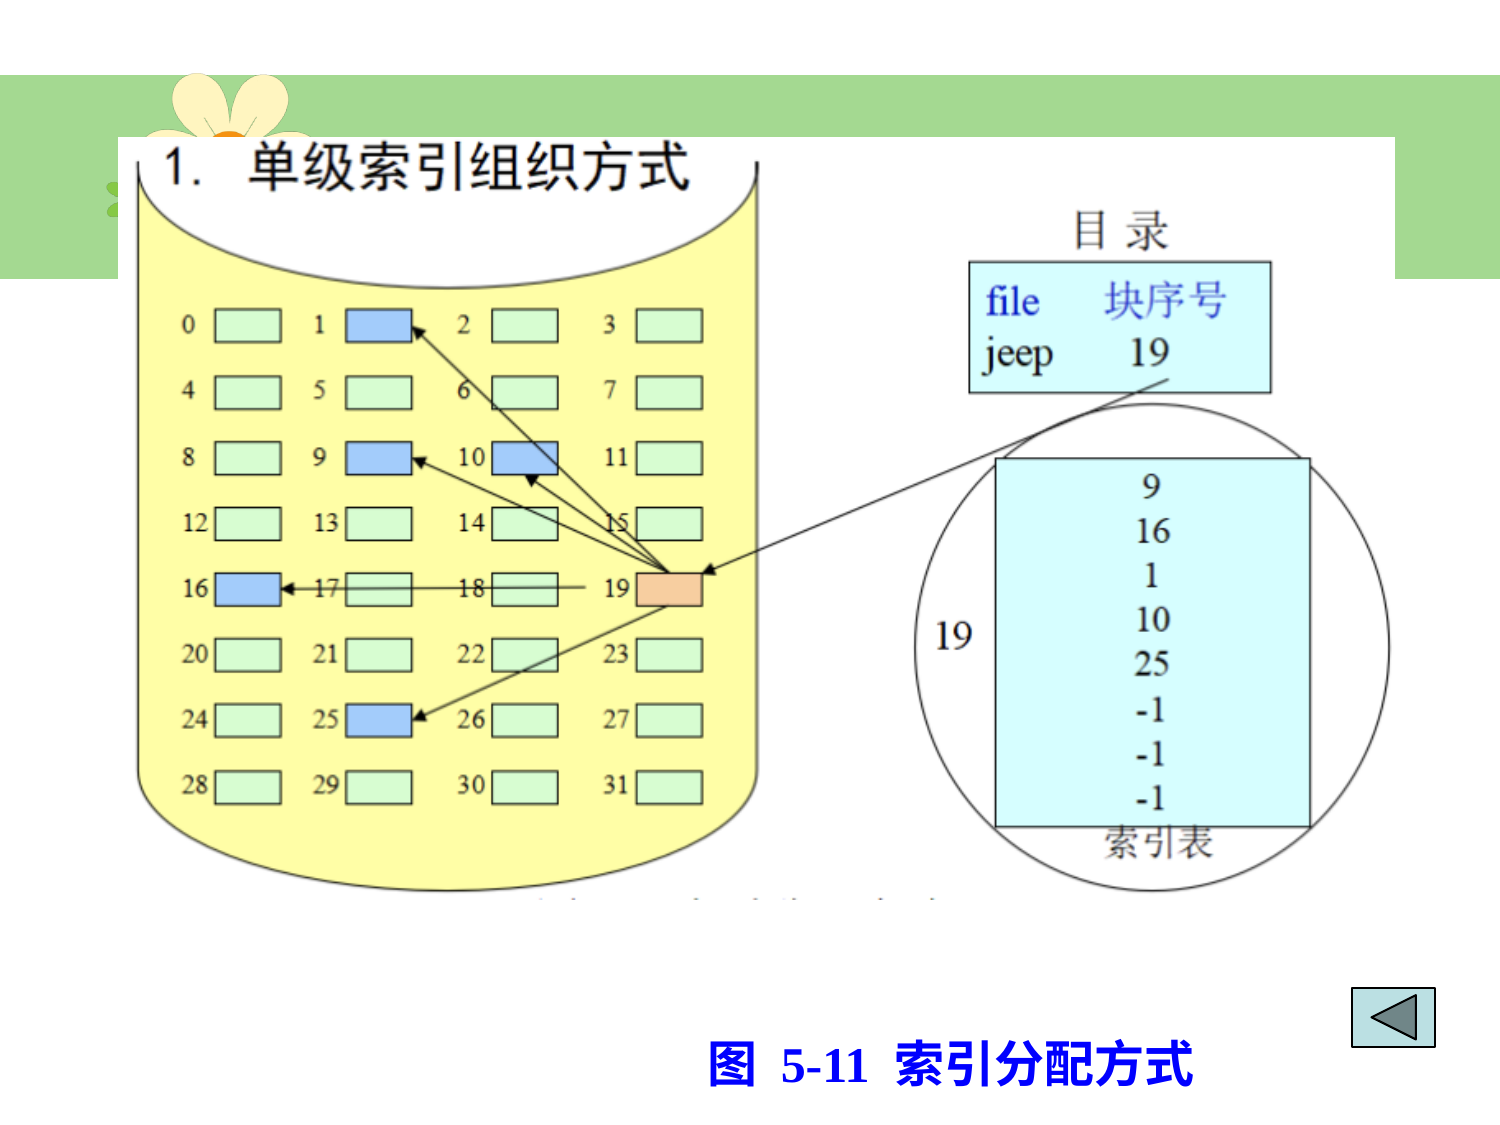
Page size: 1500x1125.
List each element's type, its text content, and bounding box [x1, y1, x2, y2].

text_box 图 5-11 索引分配方式 [692, 1024, 1221, 1100]
text_box [1352, 987, 1436, 1047]
picture [0, 0, 1500, 901]
